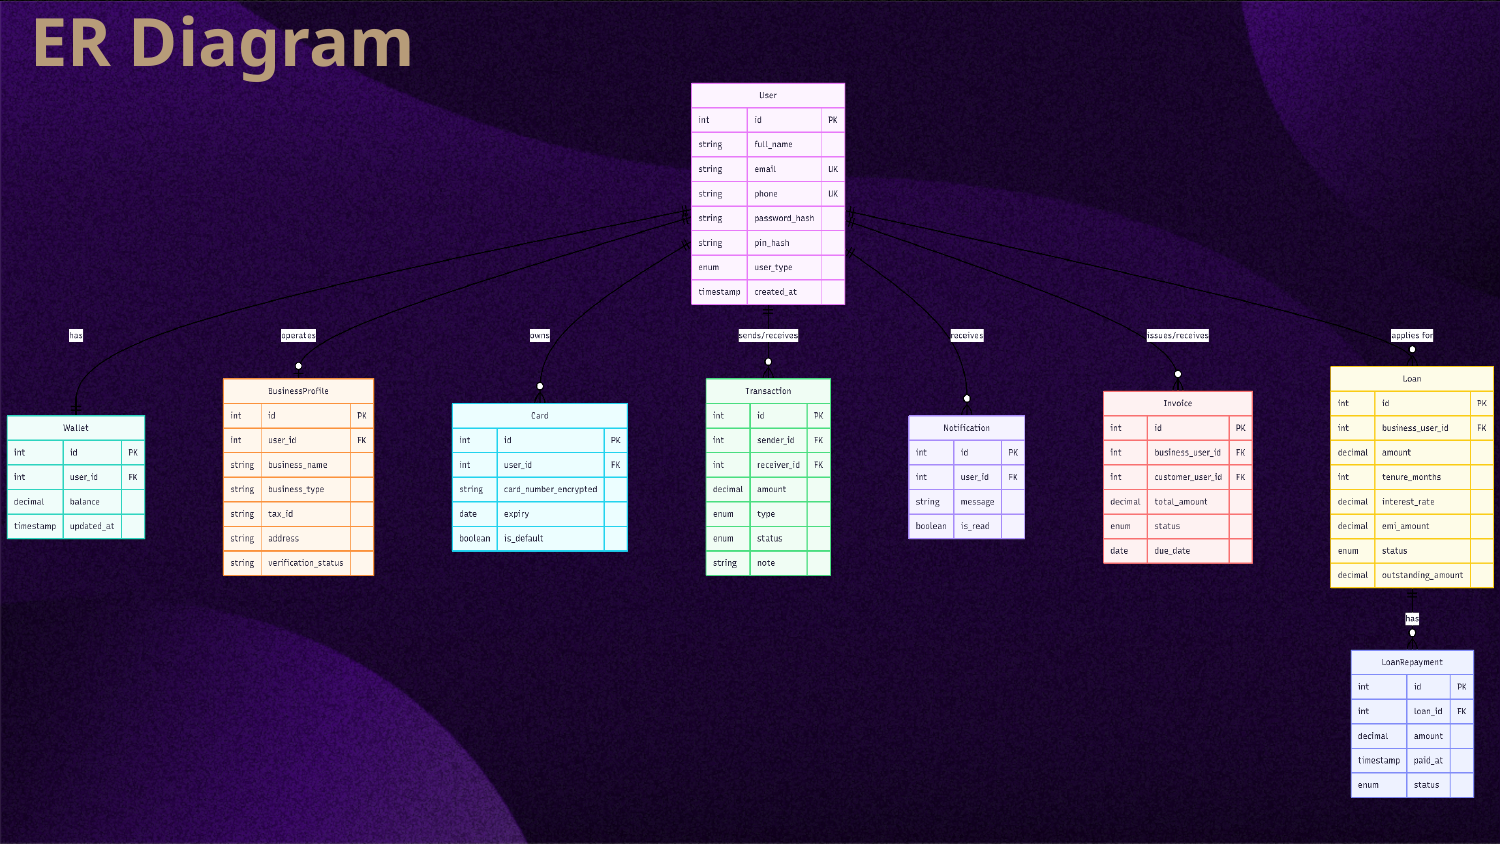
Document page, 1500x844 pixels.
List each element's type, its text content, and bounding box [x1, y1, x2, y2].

picture [0, 2, 1500, 844]
title ER Diagram [15, 0, 1279, 78]
